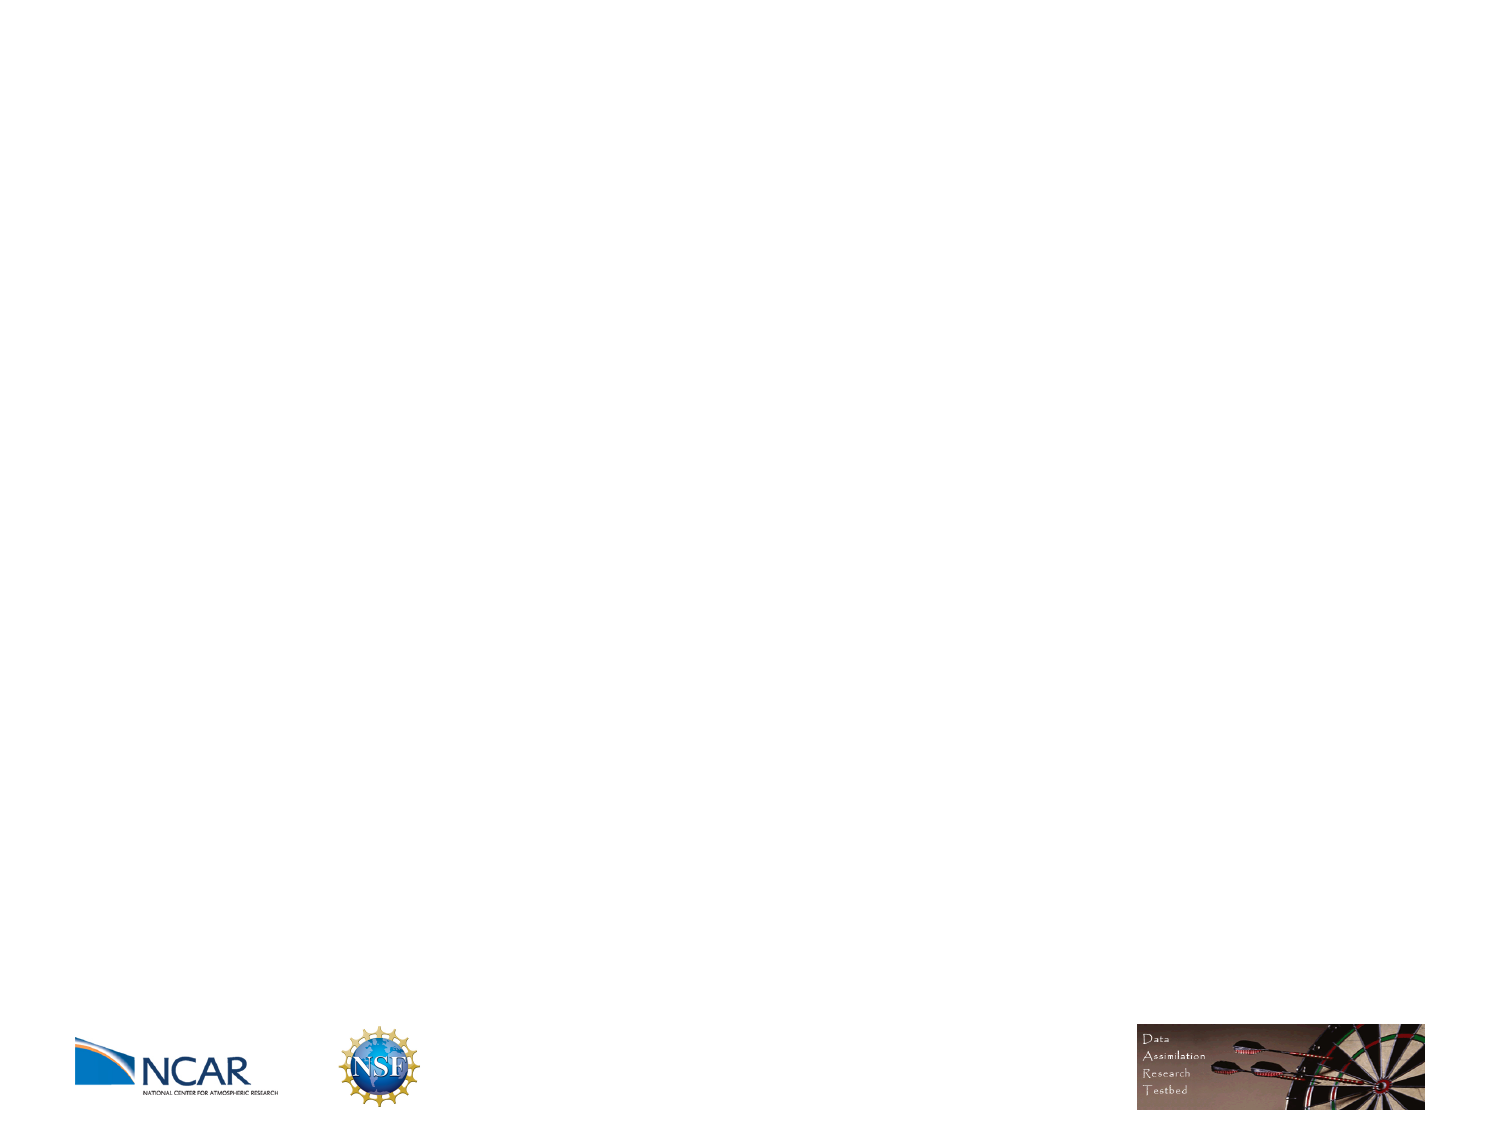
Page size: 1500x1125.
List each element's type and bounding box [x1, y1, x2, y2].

picture [1137, 1024, 1425, 1110]
picture [75, 1037, 278, 1095]
picture [337, 1024, 421, 1108]
